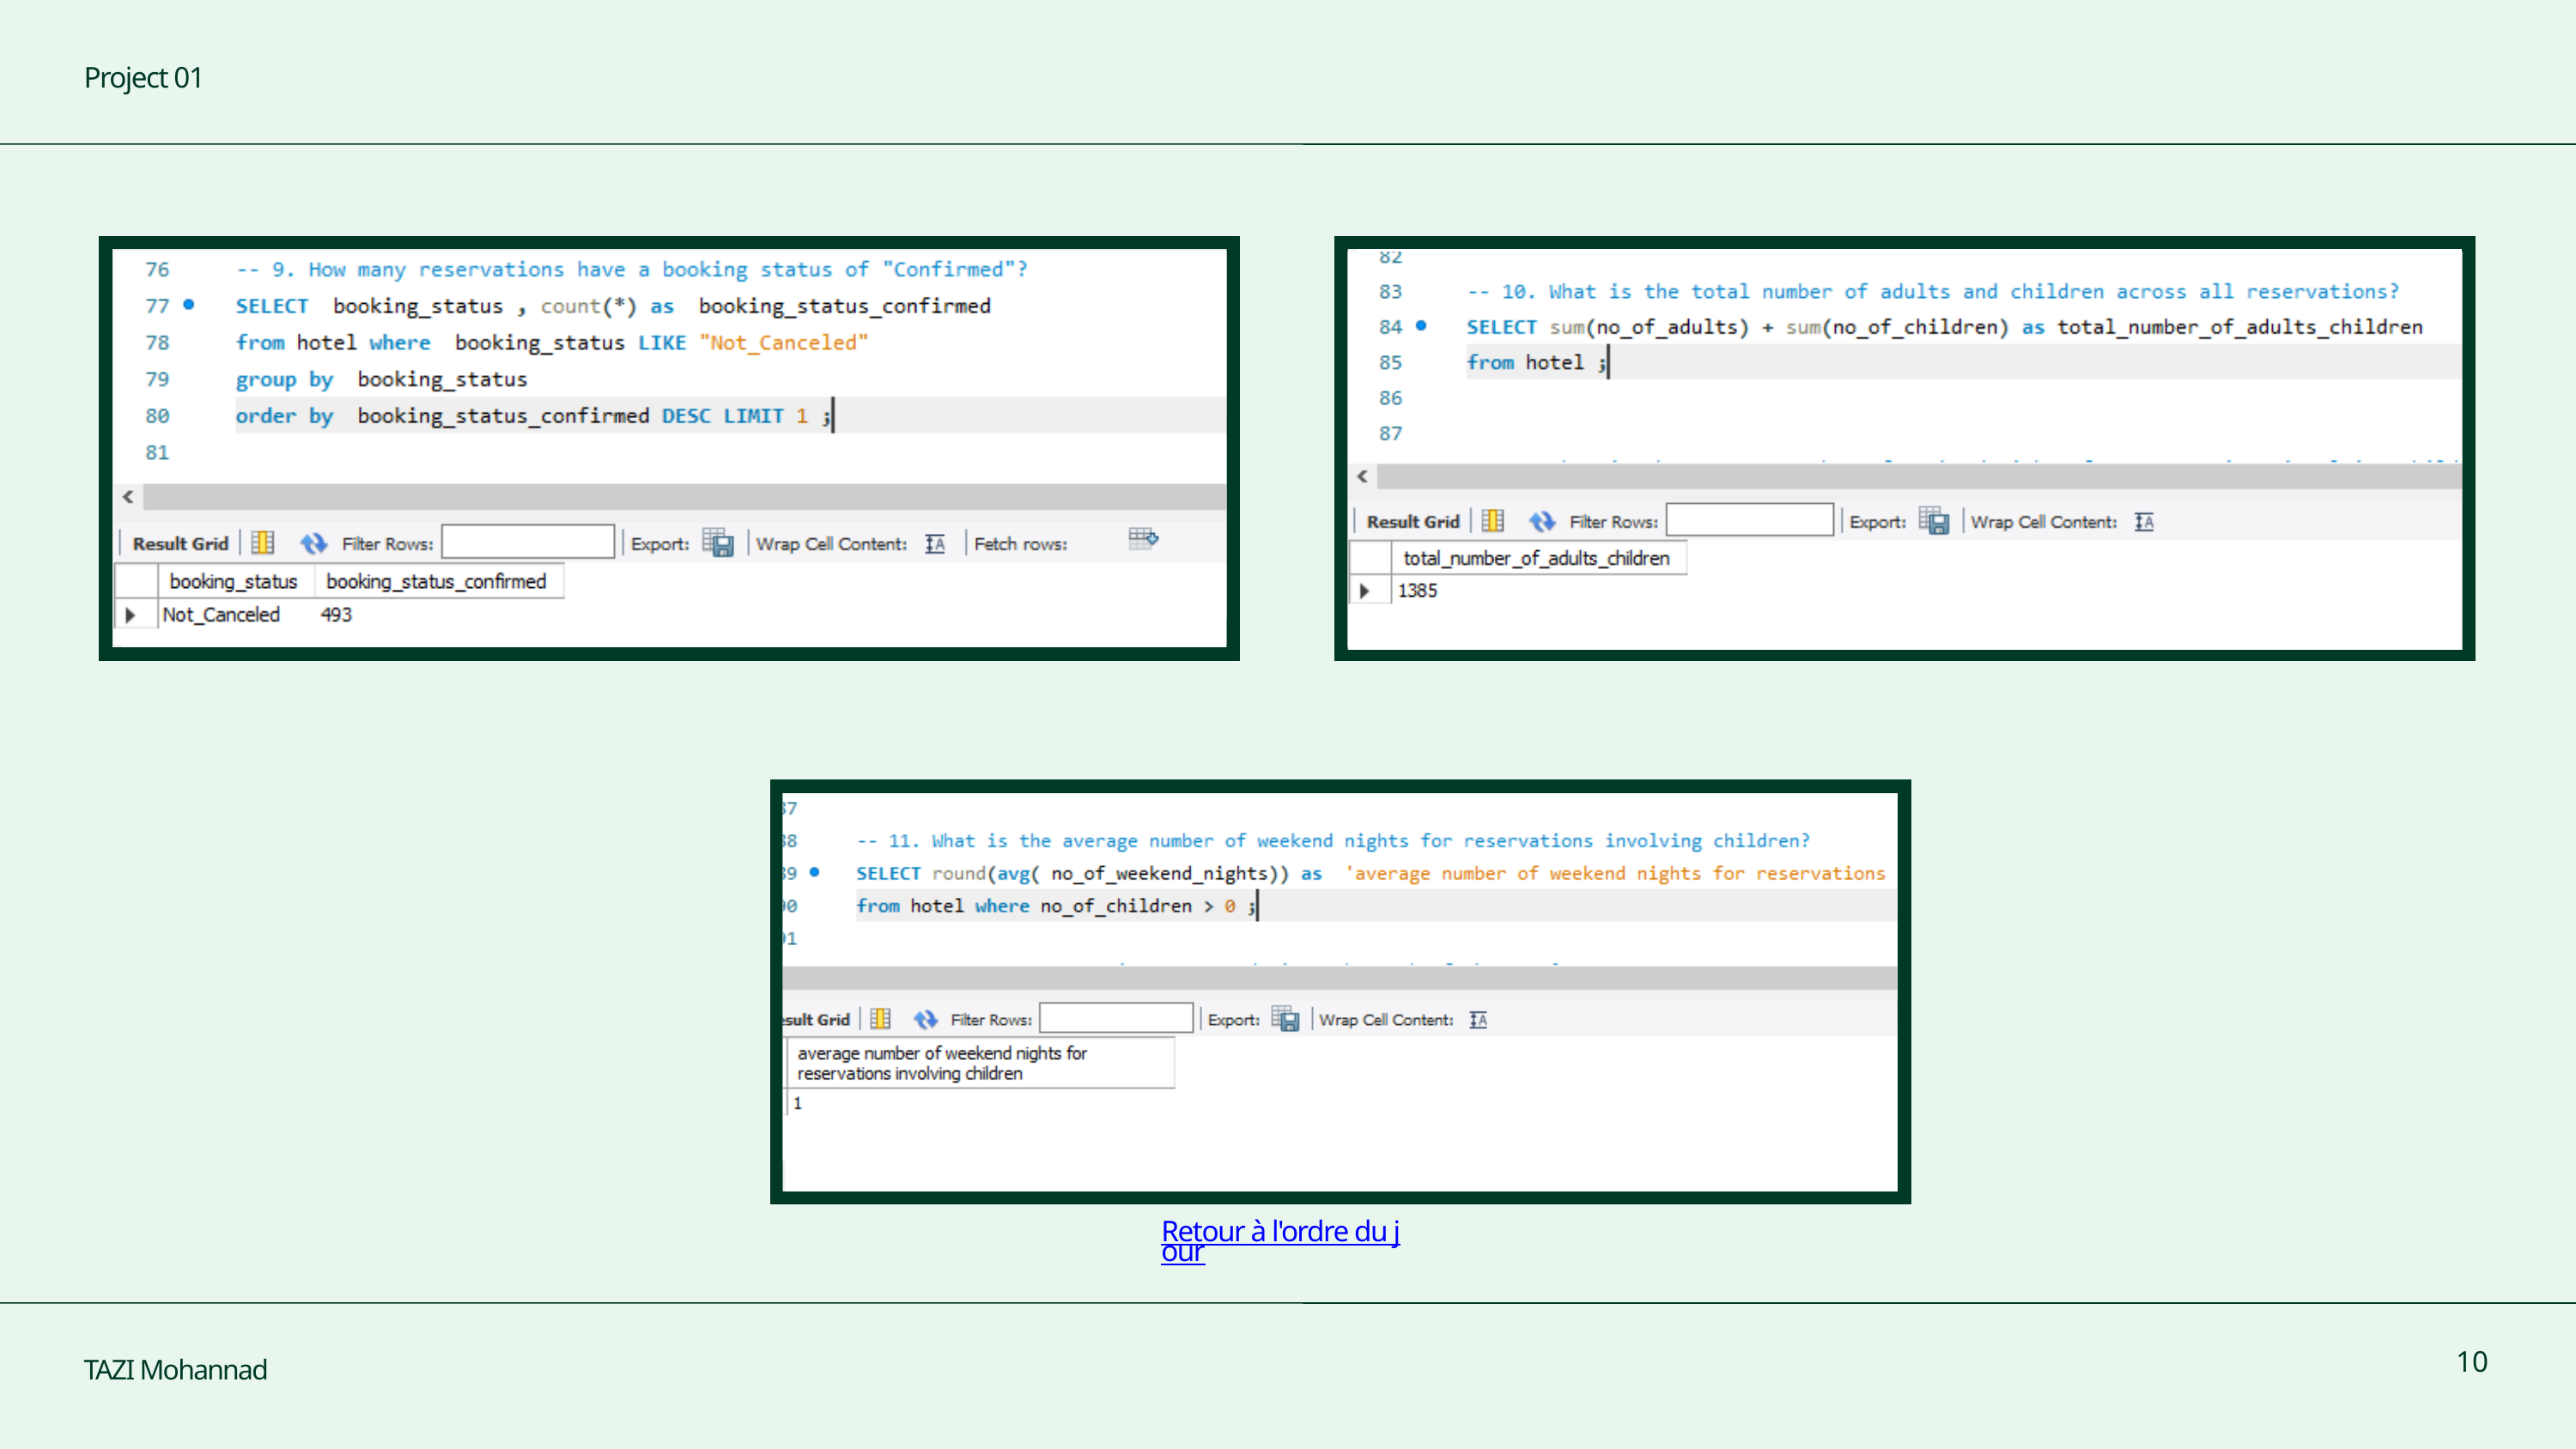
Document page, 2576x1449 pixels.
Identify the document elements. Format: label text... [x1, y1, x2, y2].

text_box Project 01 [83, 63, 593, 94]
text_box TAZI Mohannad [83, 1352, 396, 1385]
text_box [1334, 235, 2476, 661]
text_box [99, 235, 1241, 661]
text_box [769, 779, 1911, 1205]
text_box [1153, 1212, 1423, 1258]
text_box 10 [1939, 1343, 2489, 1378]
